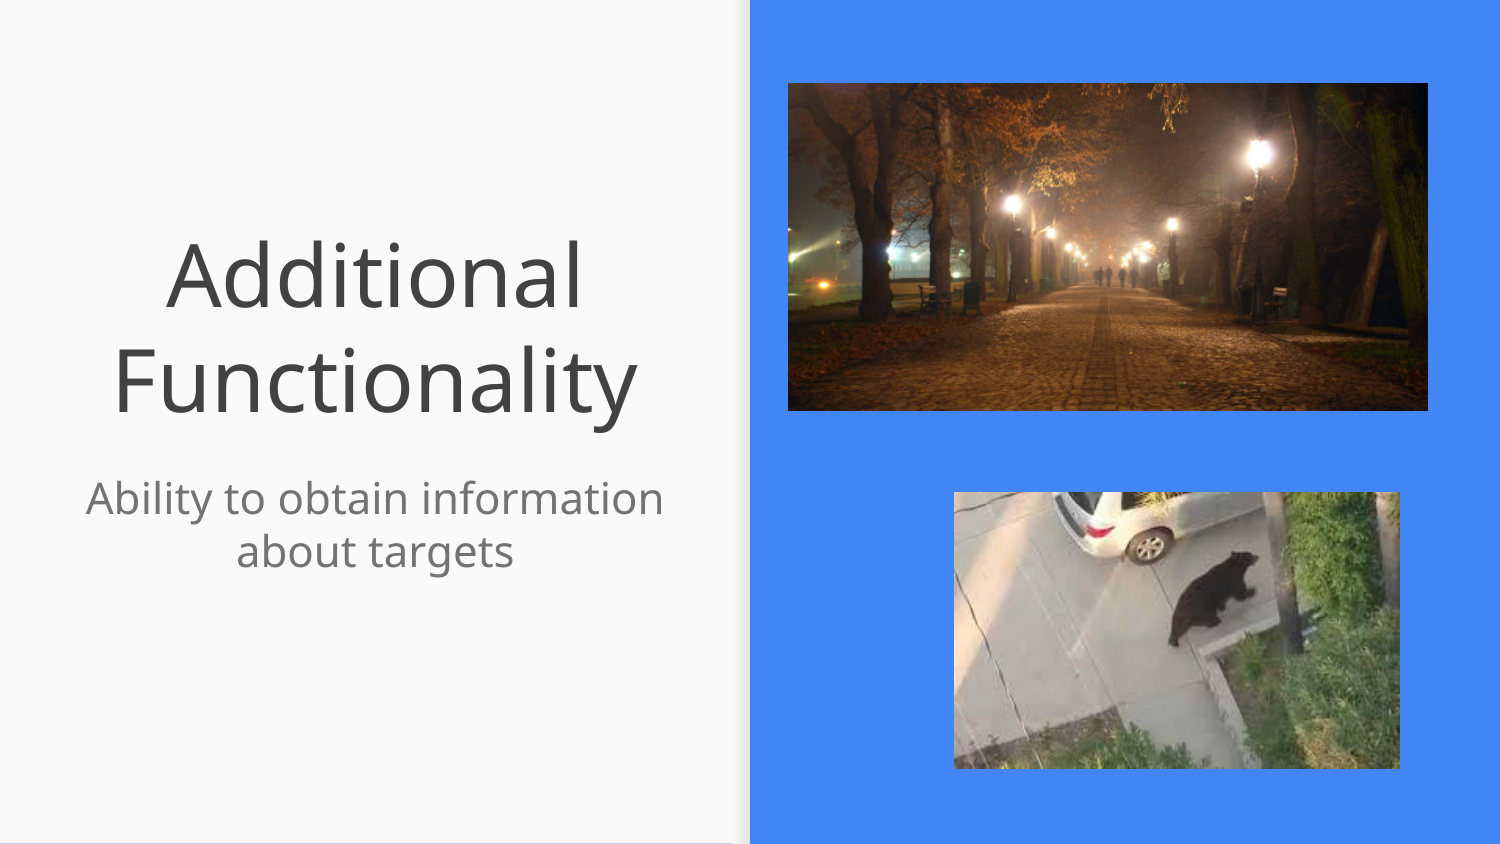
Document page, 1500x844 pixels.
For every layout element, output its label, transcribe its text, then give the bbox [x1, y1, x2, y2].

subtitle Ability to obtain information about targets [43, 455, 708, 659]
title Additional Functionality [43, 202, 708, 446]
picture [954, 491, 1400, 769]
picture [788, 83, 1428, 411]
